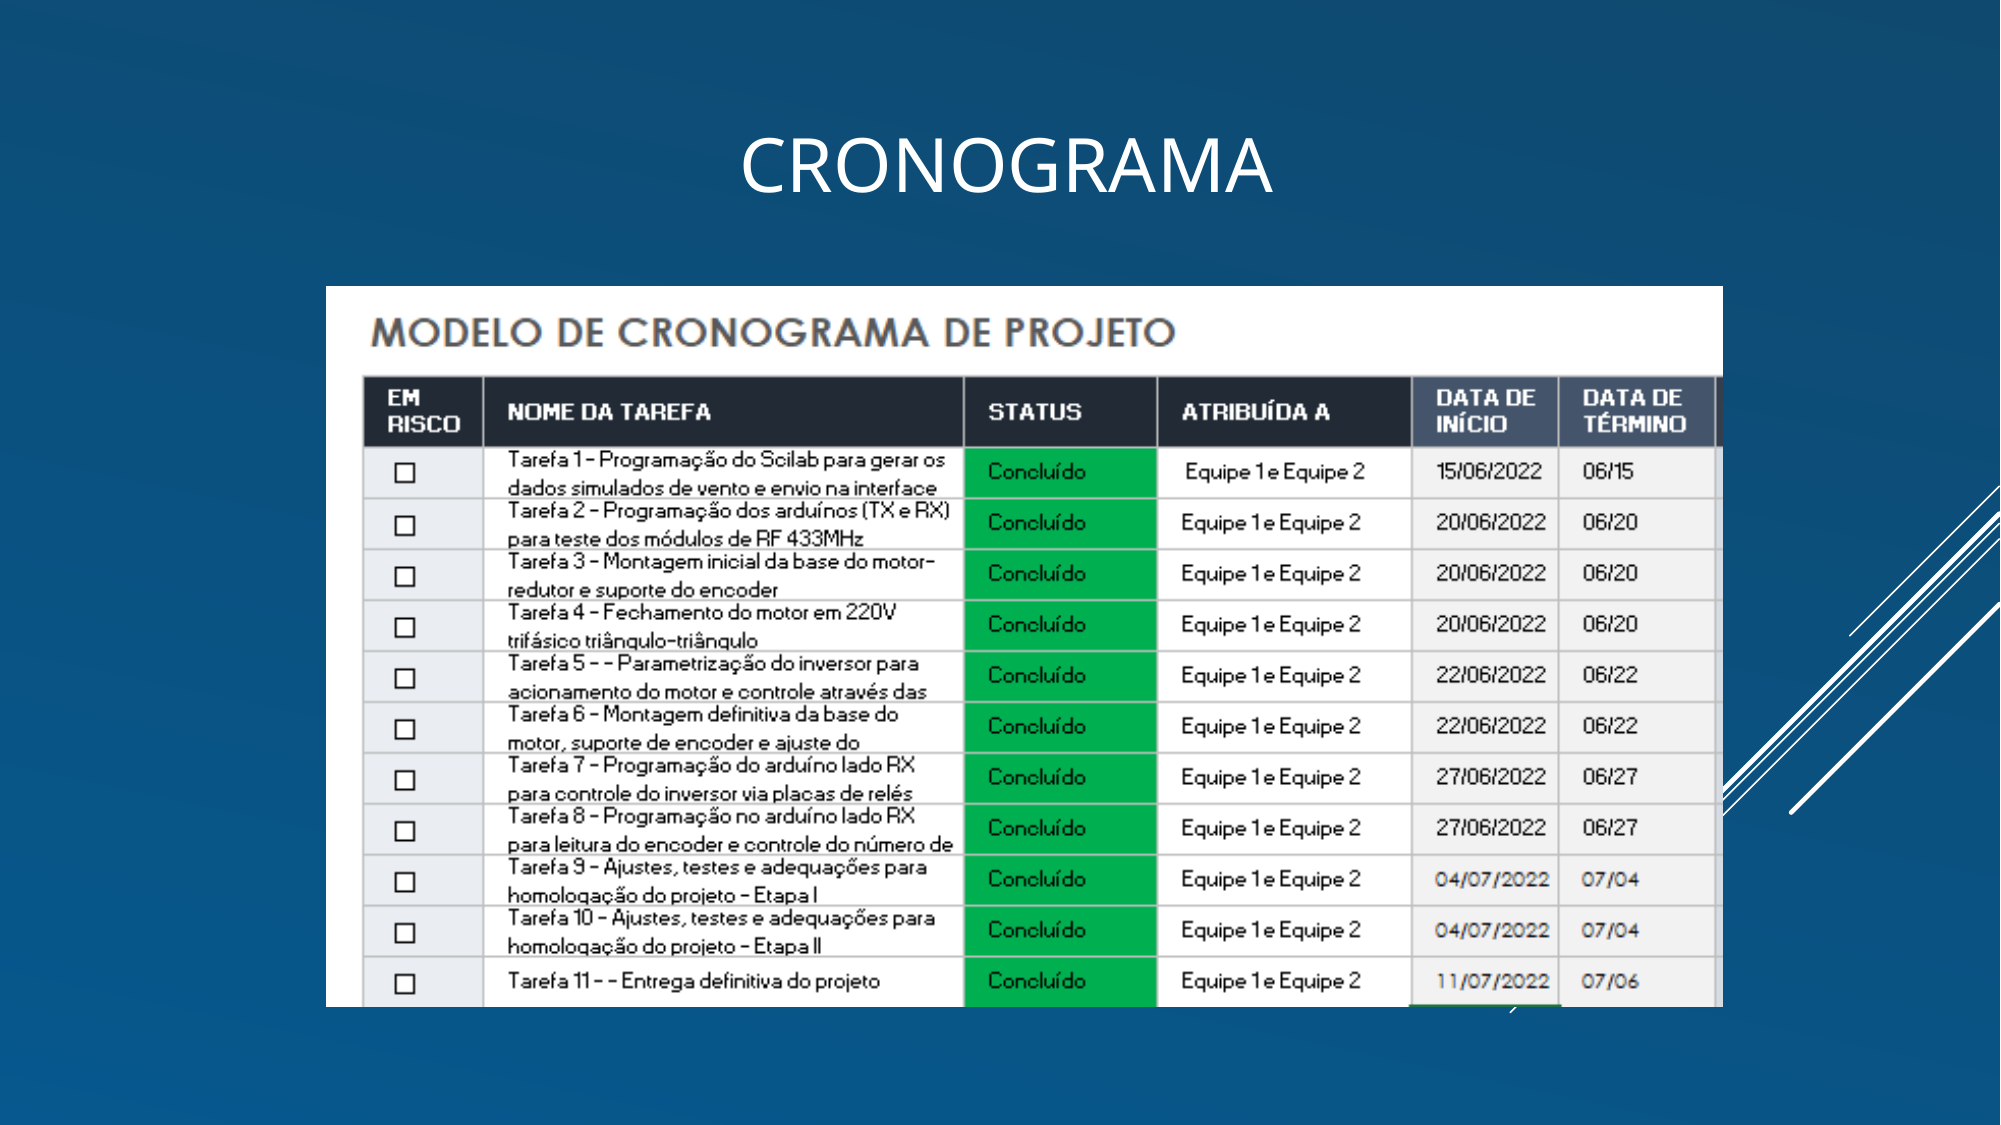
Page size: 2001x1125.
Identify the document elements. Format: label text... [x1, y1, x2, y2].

text_box cronograma [306, 38, 1707, 287]
picture [326, 285, 1724, 1007]
